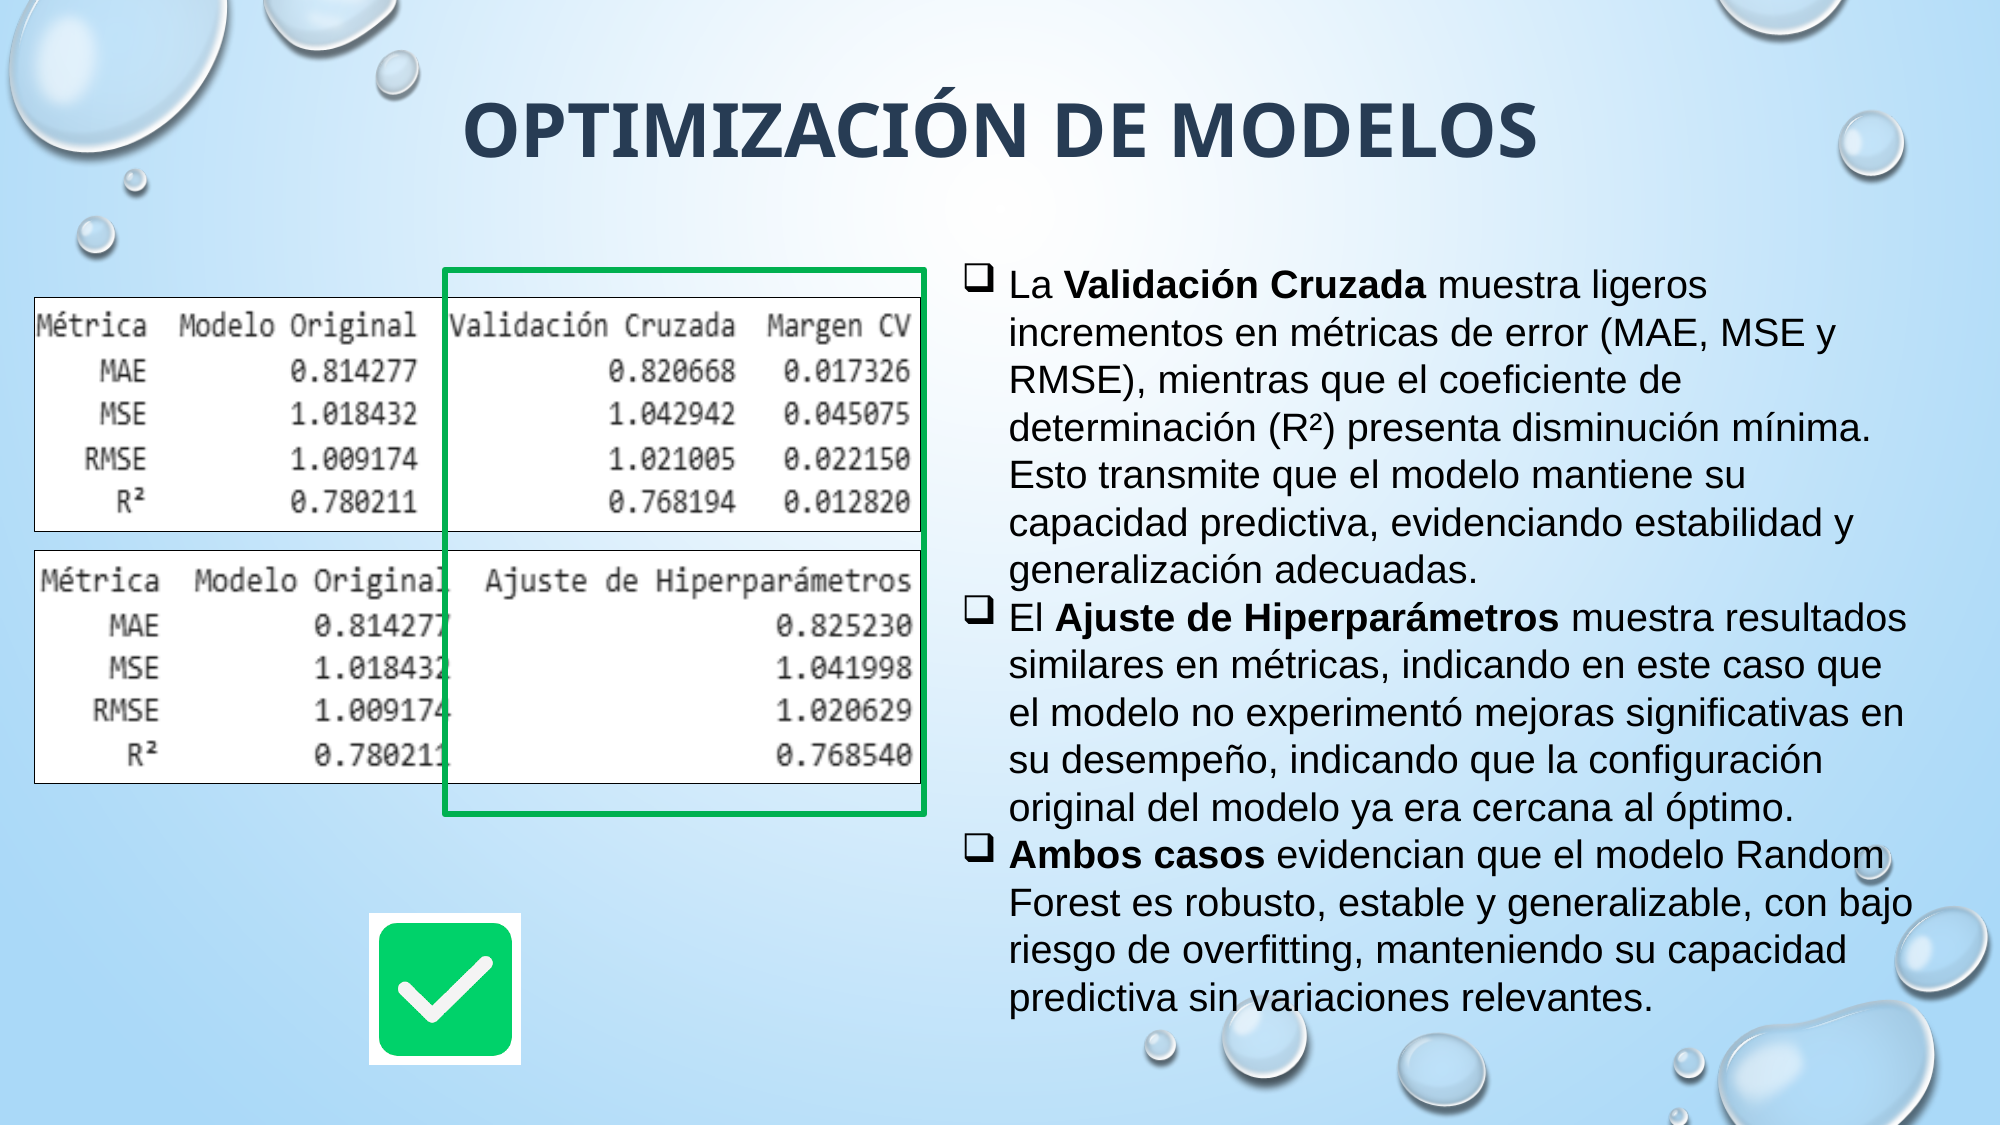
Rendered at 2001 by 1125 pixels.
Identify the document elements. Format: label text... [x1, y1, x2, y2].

text_box La Validación Cruzada muestra ligeros incrementos en métricas de error (MAE, MSE y RMSE), mientras que el coeficiente de determinación (R²) presenta disminución mínima. Esto transmite que el modelo mantiene su capacidad predictiva, evidenciando estabilidad y generalización adecuadas. El Ajuste de Hiperparámetros muestra resultados similares en métricas, indicando en este caso que el modelo no experimentó mejoras significativas en su desempeño, indicando que la configuración original del modelo ya era cercana al óptimo. Ambos casos evidencian que el modelo Random Forest es robusto, estable y generalizable, con bajo riesgo de overfitting, manteniendo su capacidad predictiva sin variaciones relevantes. [946, 251, 1932, 1027]
text_box [443, 268, 926, 302]
text_box [443, 786, 926, 816]
title OPTIMIZACIÓN DE MODELOS [0, 2, 2000, 265]
text_box [443, 532, 926, 555]
picture [0, 265, 2000, 1125]
